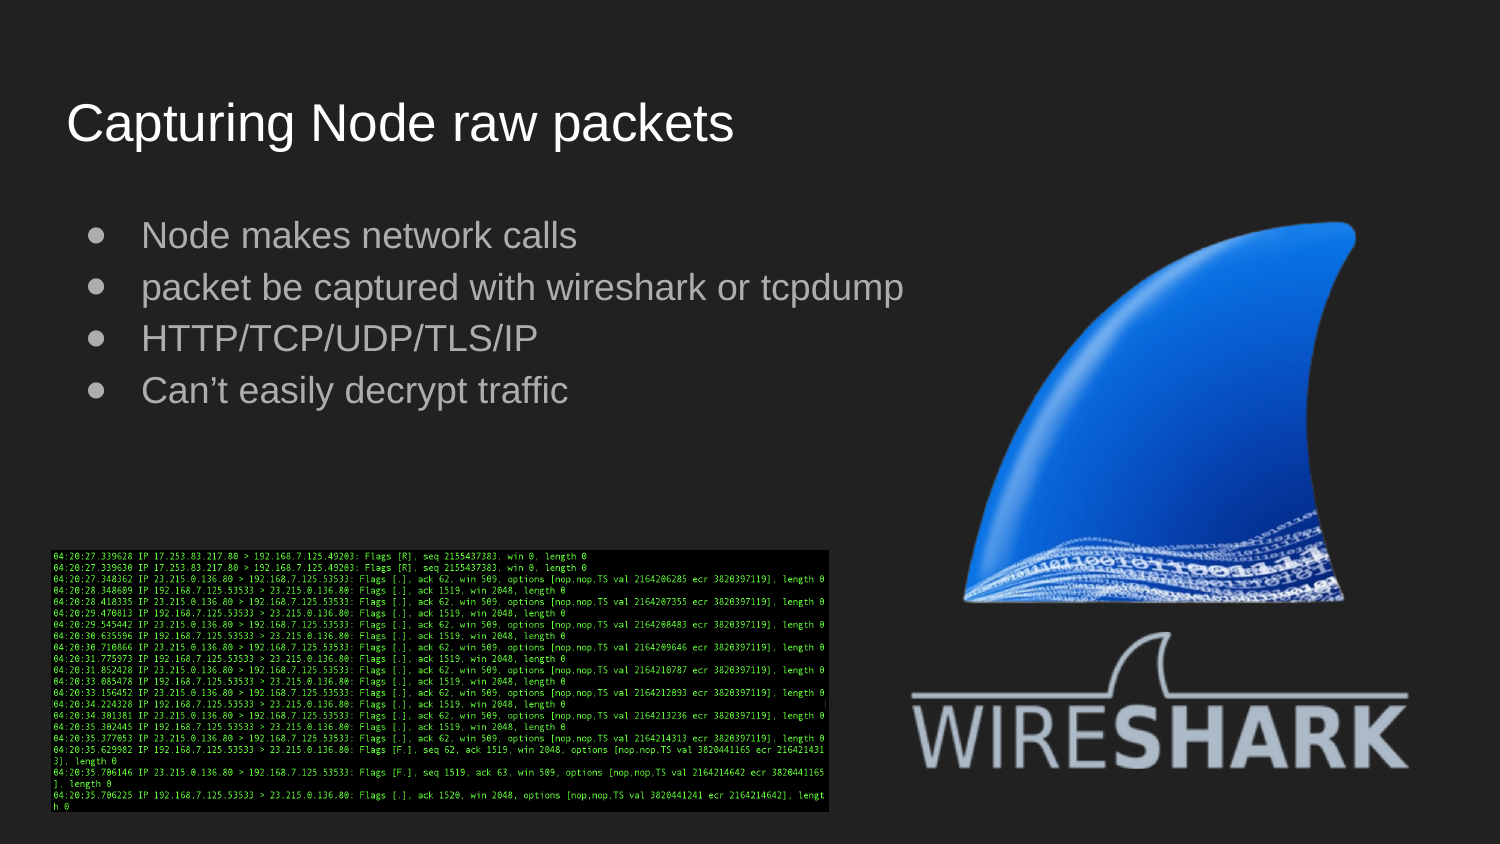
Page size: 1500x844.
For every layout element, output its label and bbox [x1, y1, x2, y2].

title [51, 72, 1449, 167]
list [51, 189, 1449, 750]
picture [50, 549, 829, 812]
picture [868, 206, 1456, 844]
